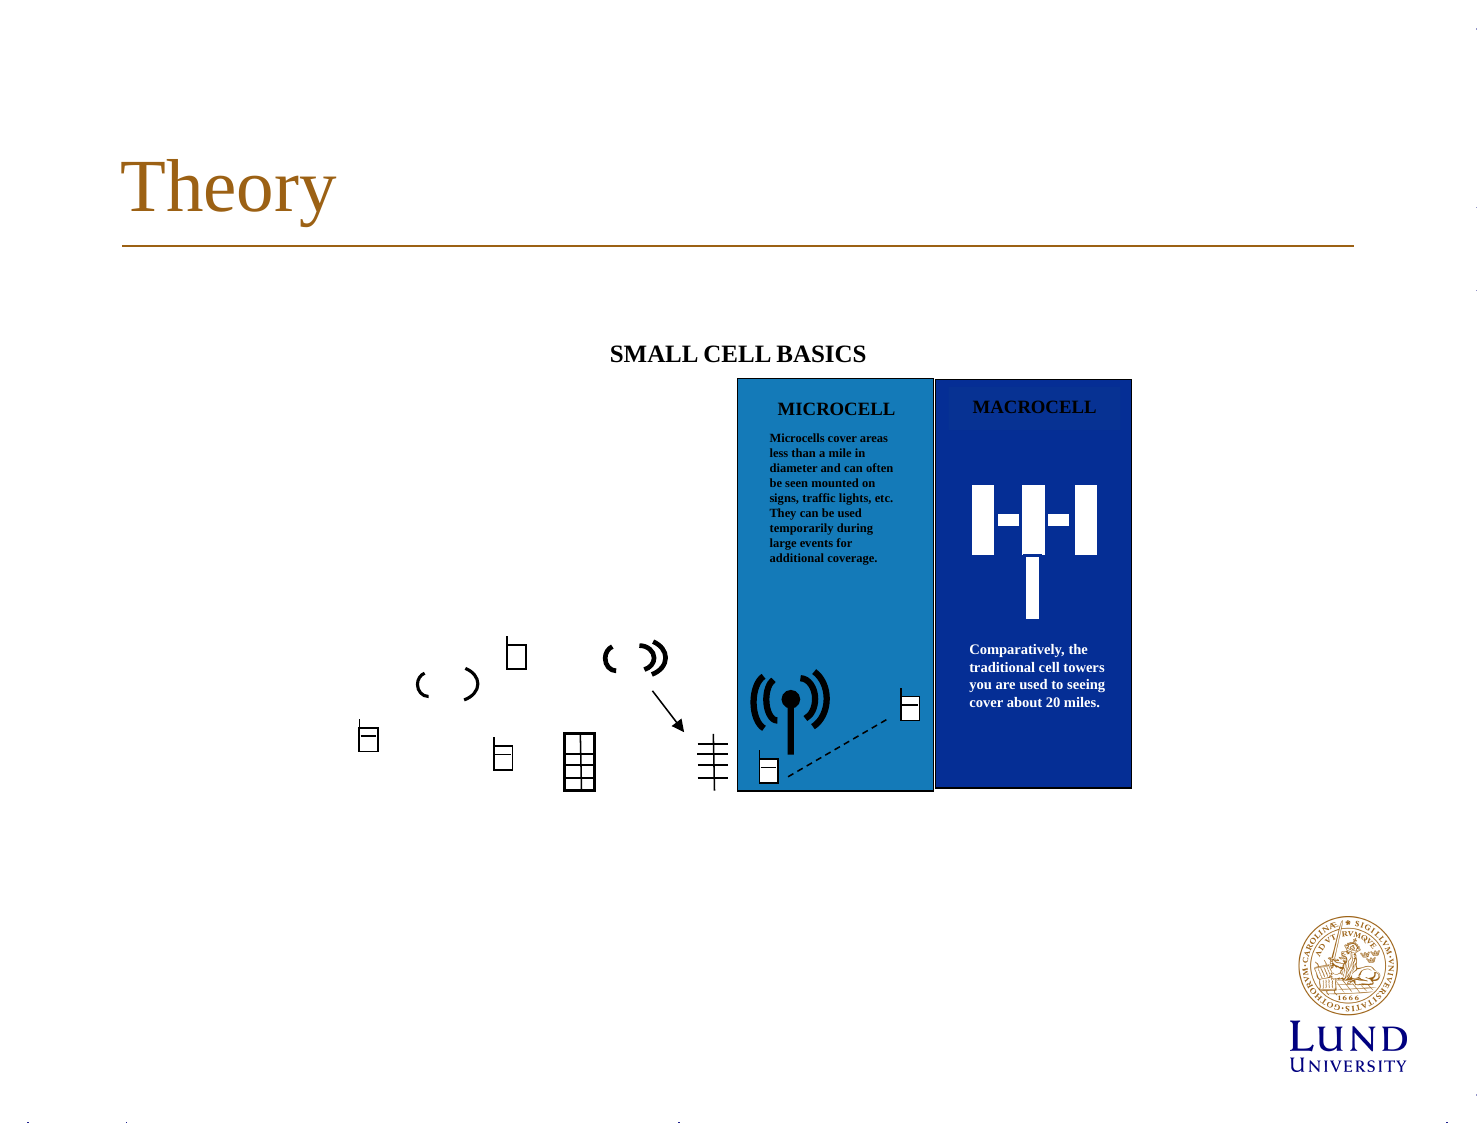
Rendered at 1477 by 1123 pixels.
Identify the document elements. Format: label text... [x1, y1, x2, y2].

picture [1290, 916, 1407, 1072]
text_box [359, 329, 1132, 792]
title Theory [105, 46, 1351, 234]
text_box [121, 273, 1446, 884]
